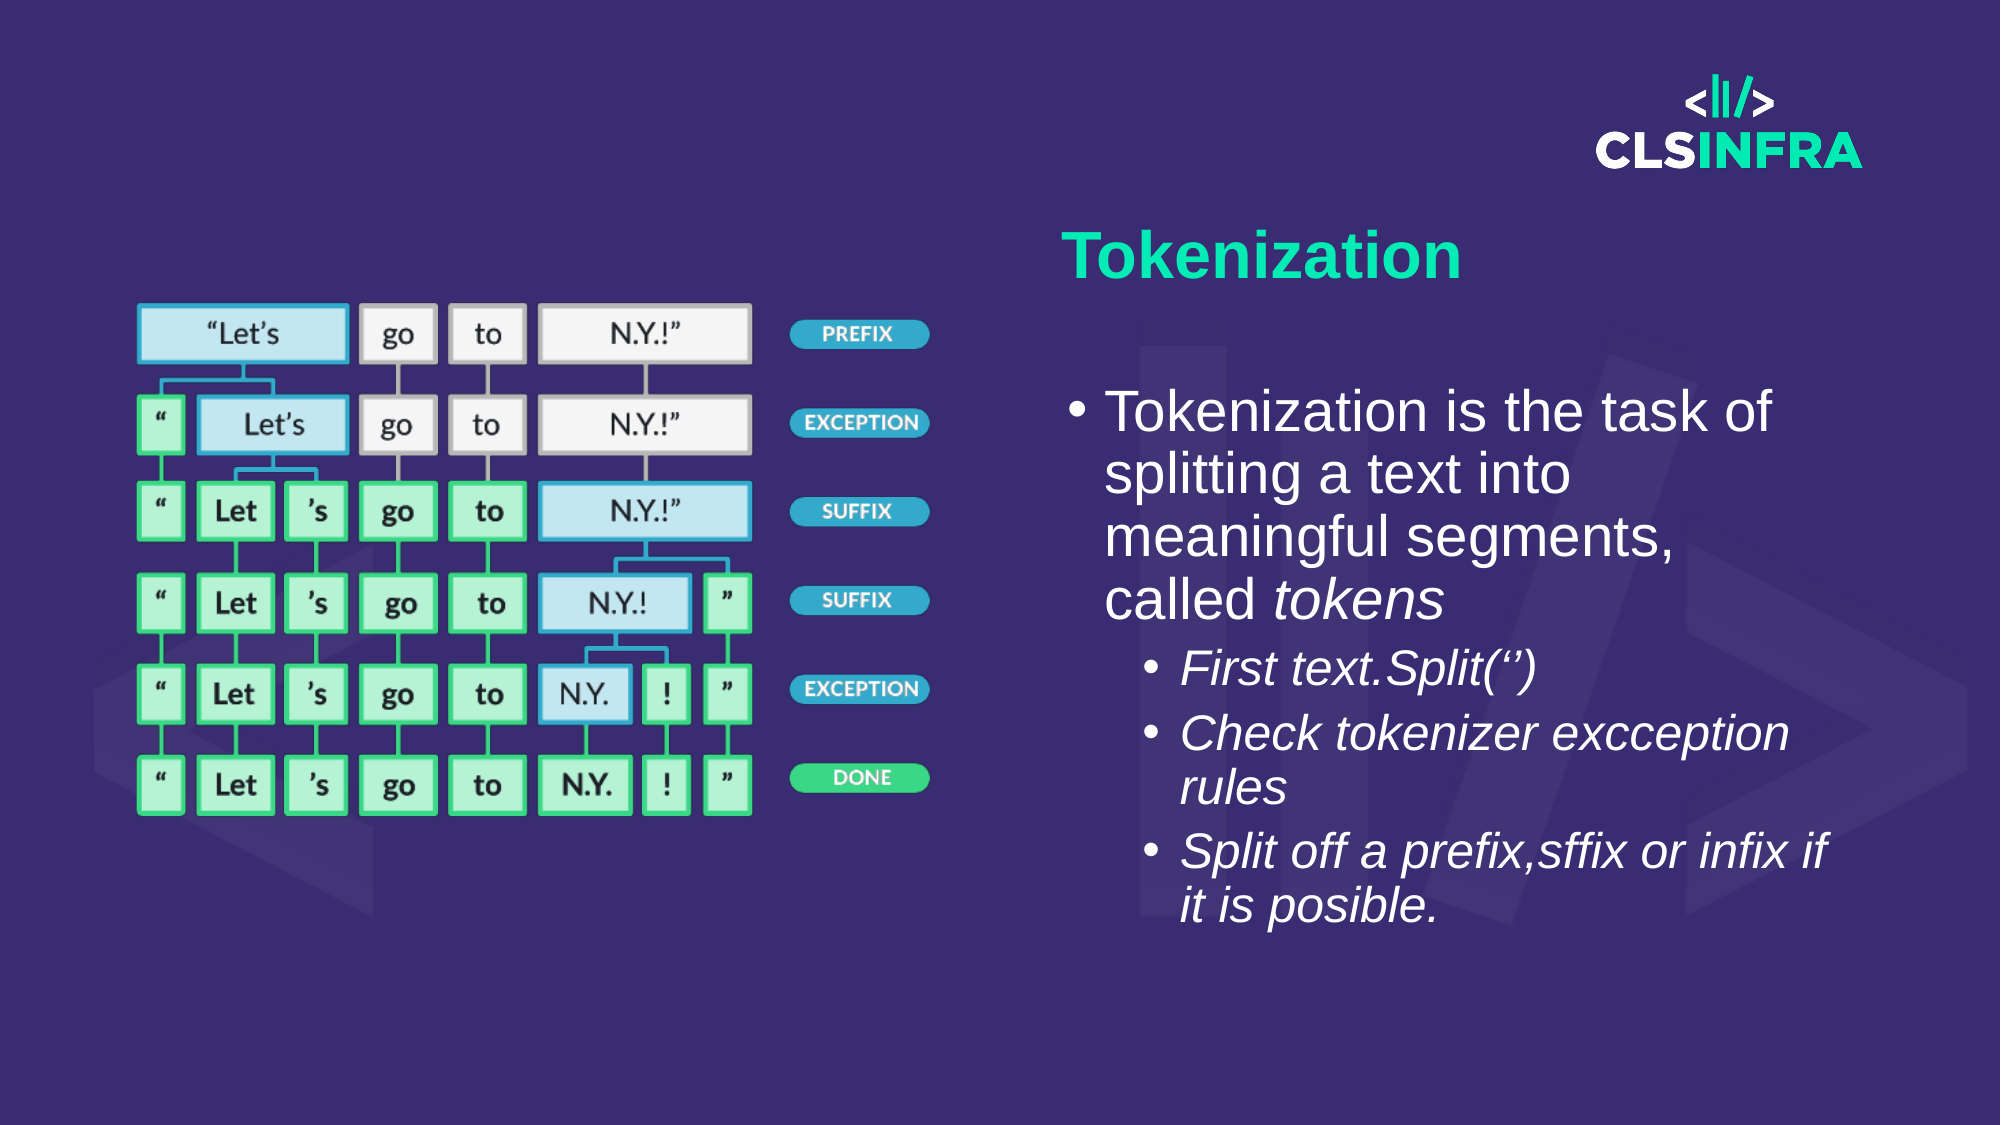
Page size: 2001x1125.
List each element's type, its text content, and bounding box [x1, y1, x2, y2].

picture [1596, 74, 1863, 149]
picture [94, 299, 948, 919]
picture [1137, 316, 1972, 927]
list Tokenization is the task of splitting a text into meaningful segments, called tokens First text.Split(‘’) Check tokenizer excception rules Split off a prefix,sffix or infix if it is posible. [1052, 373, 1875, 1011]
title Tokenization [1046, 149, 1869, 366]
